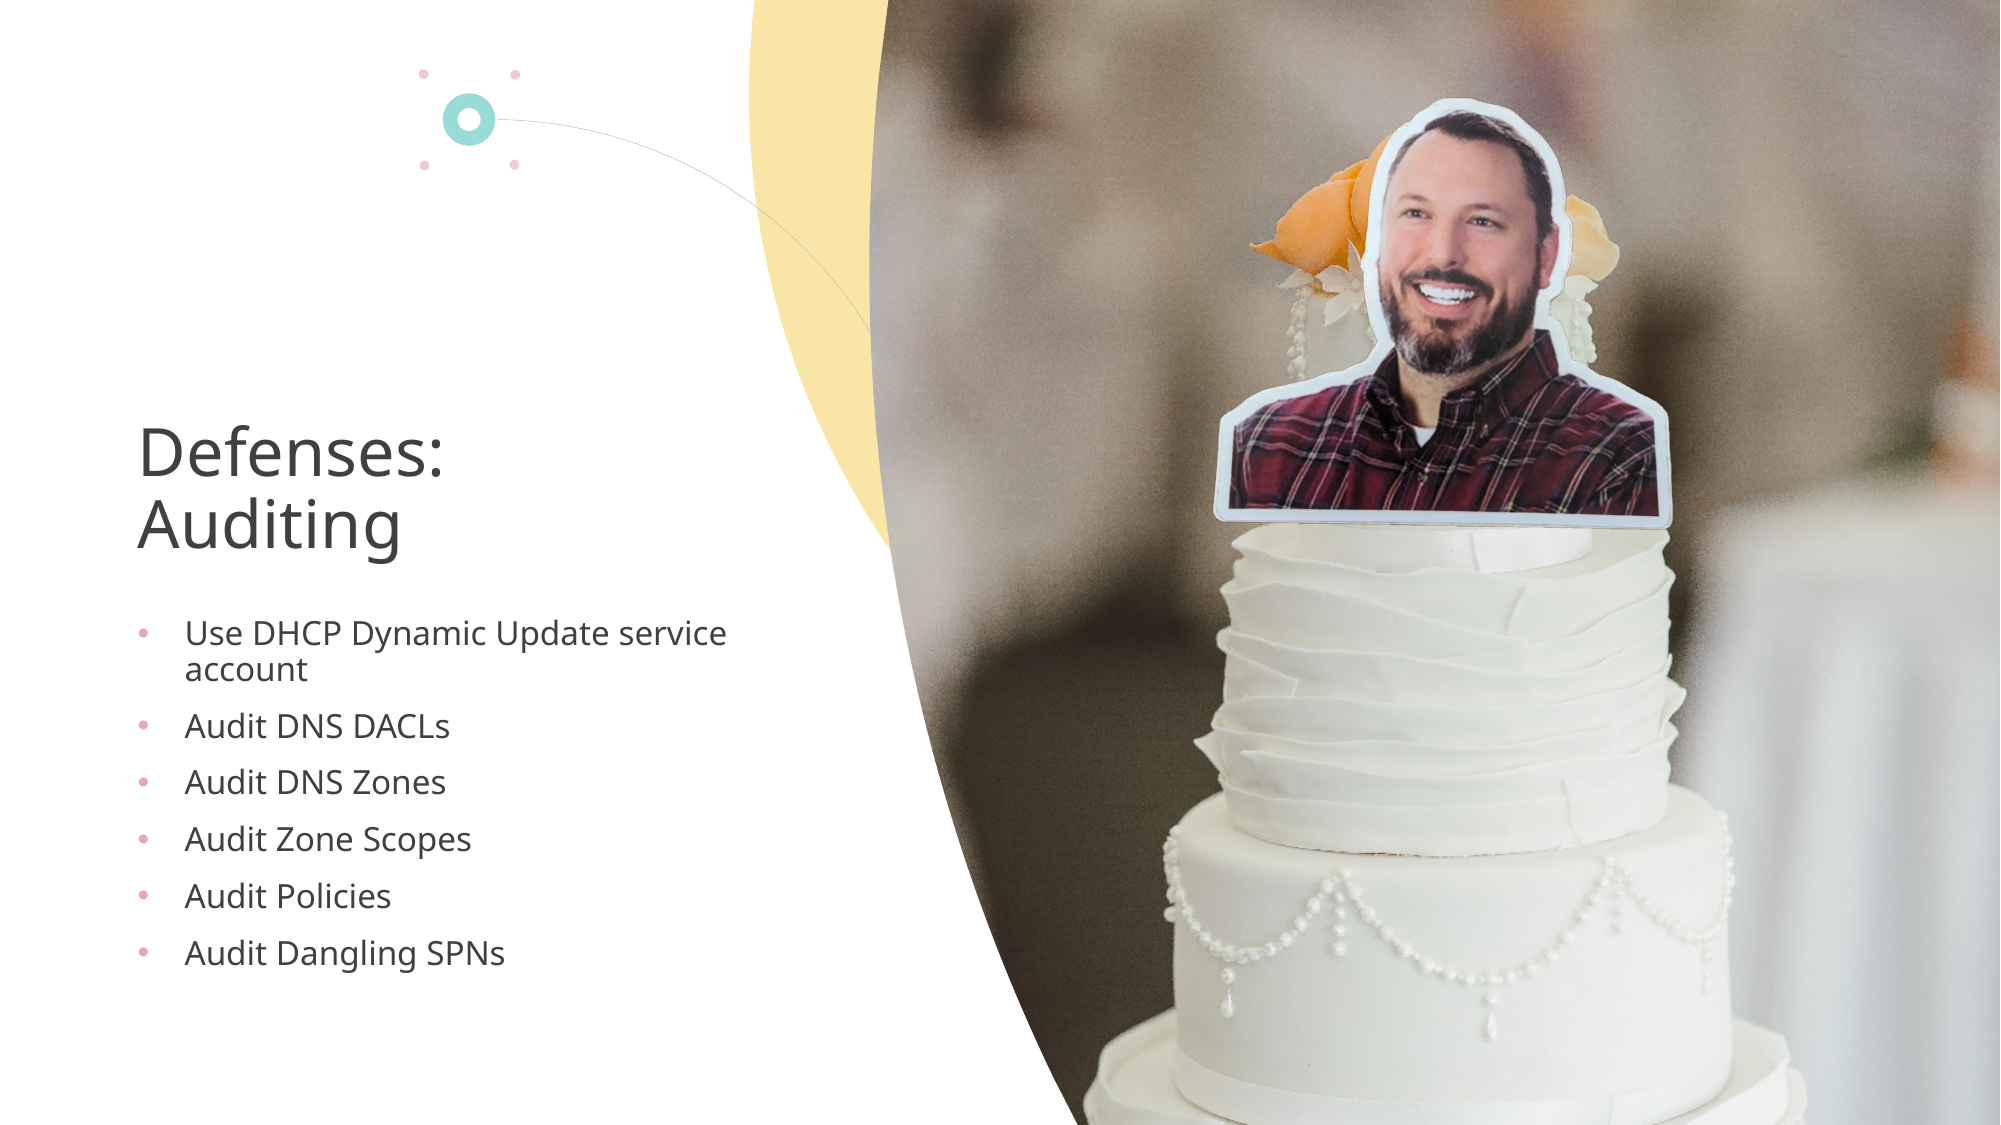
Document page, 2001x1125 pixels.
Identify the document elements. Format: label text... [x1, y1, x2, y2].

title Defenses: Auditing [137, 75, 783, 563]
list Use DHCP Dynamic Update service account Audit DNS DACLs Audit DNS Zones Audit Zone Scopes Audit Policies Audit Dangling SPNs [137, 609, 783, 1006]
picture [869, 0, 2000, 1125]
